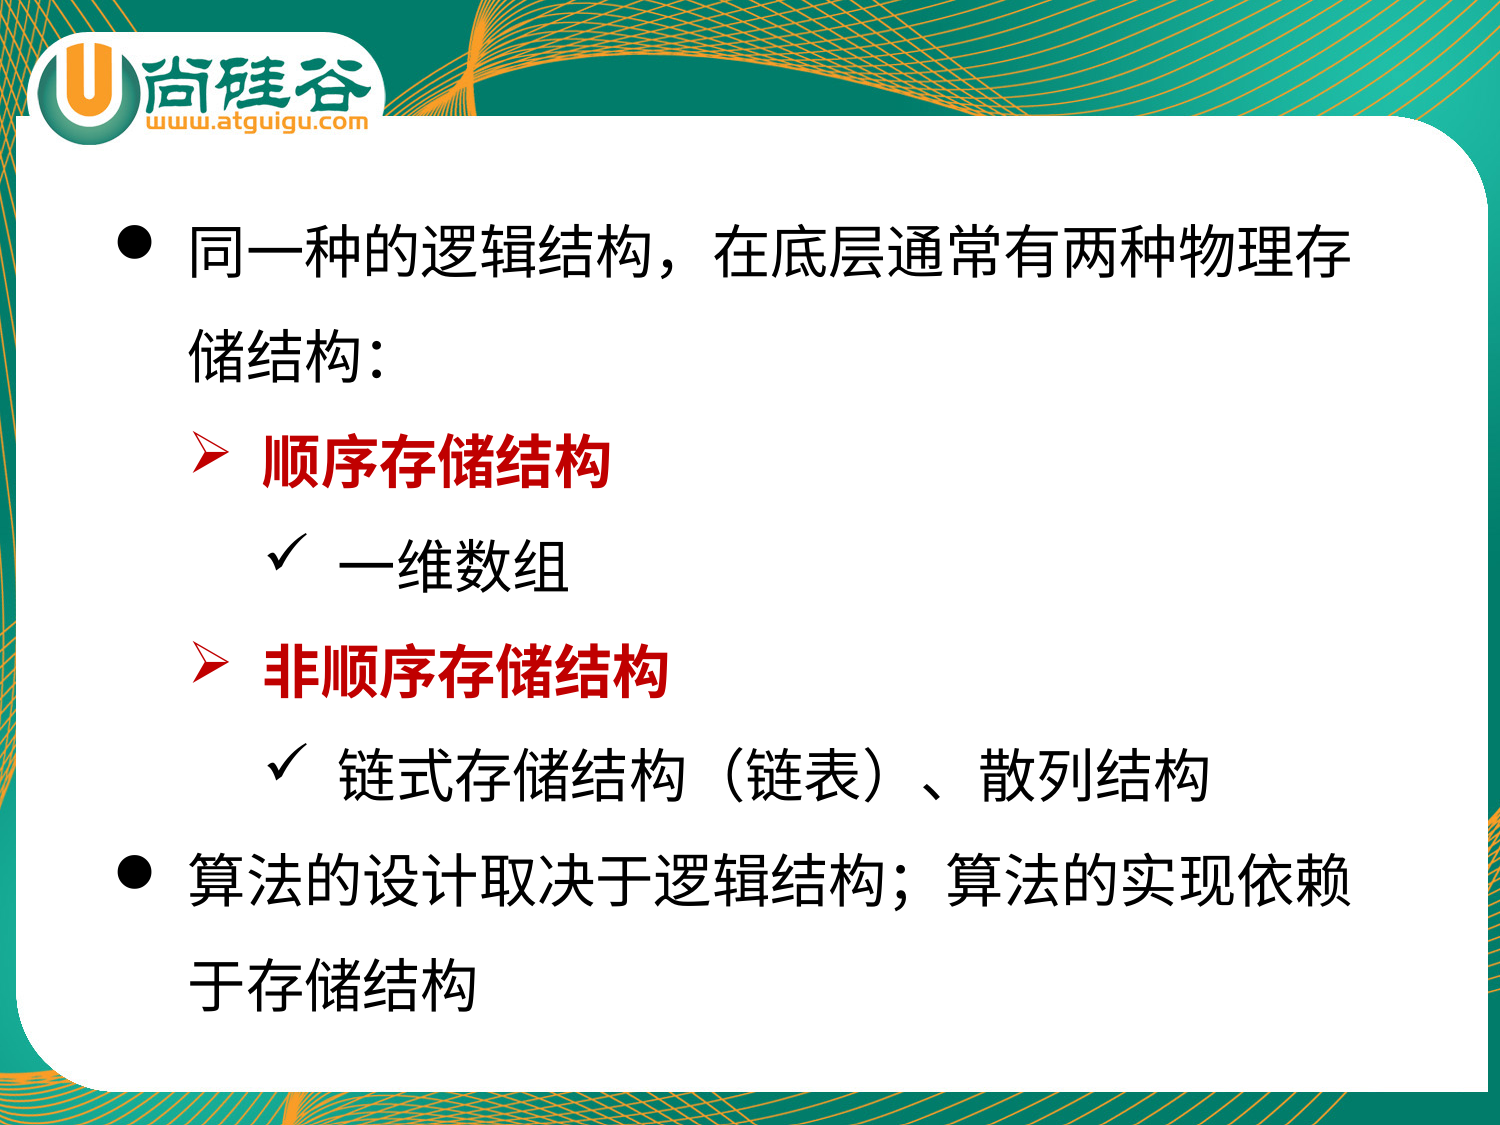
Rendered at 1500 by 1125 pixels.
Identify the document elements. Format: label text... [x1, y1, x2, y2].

picture [0, 0, 1500, 1125]
text_box 同一种的逻辑结构，在底层通常有两种物理存储结构： 顺序存储结构 一维数组 非顺序存储结构 链式存储结构（链表）、散列结构 算法的设计取决于逻辑结构；算法的实现依赖于存储结构 [98, 172, 1410, 1027]
